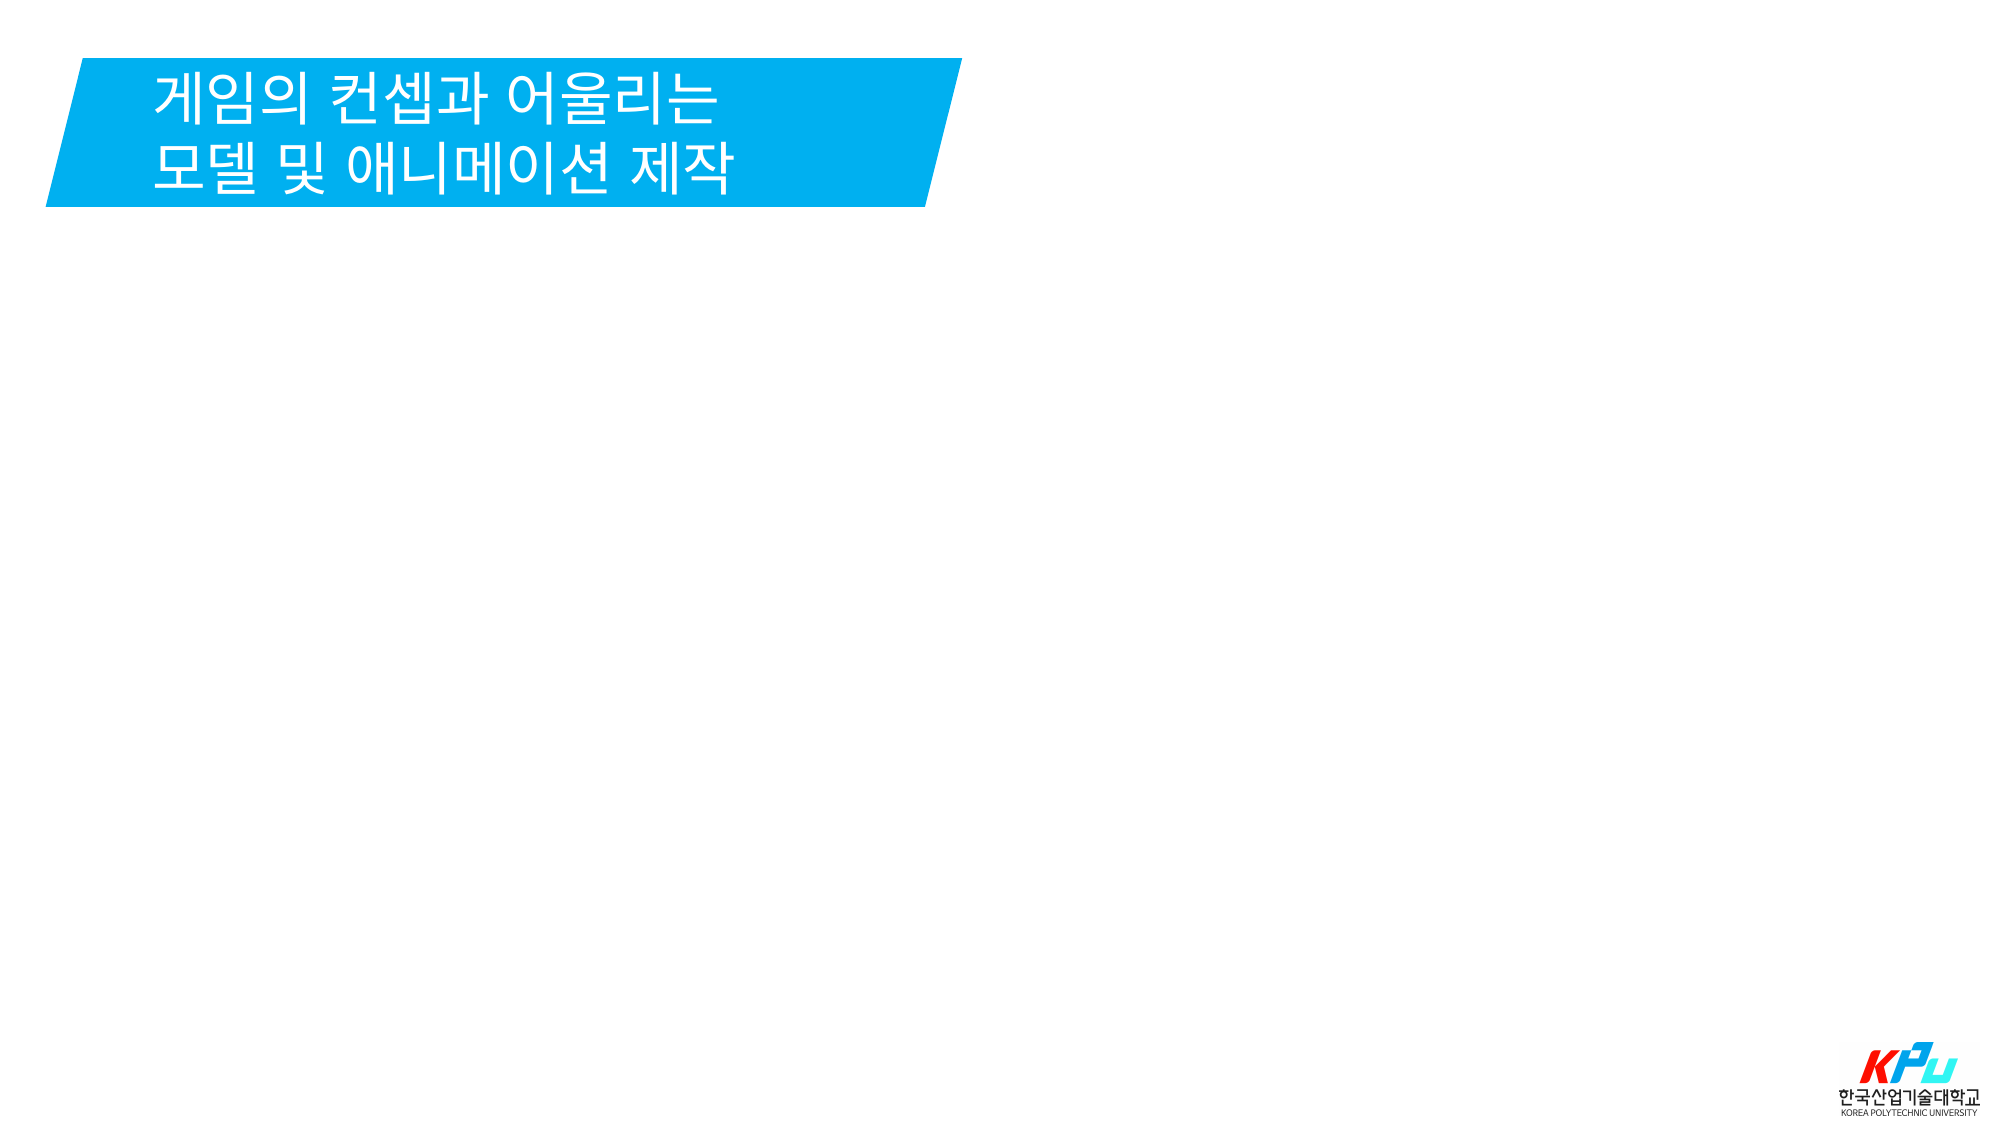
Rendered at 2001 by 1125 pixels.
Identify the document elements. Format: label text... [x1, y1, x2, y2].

text_box 게임의 컨셉과 어울리는 모델 및 애니메이션 제작 [44, 57, 964, 208]
picture [1839, 1042, 1980, 1116]
picture [1910, 1051, 1920, 1058]
